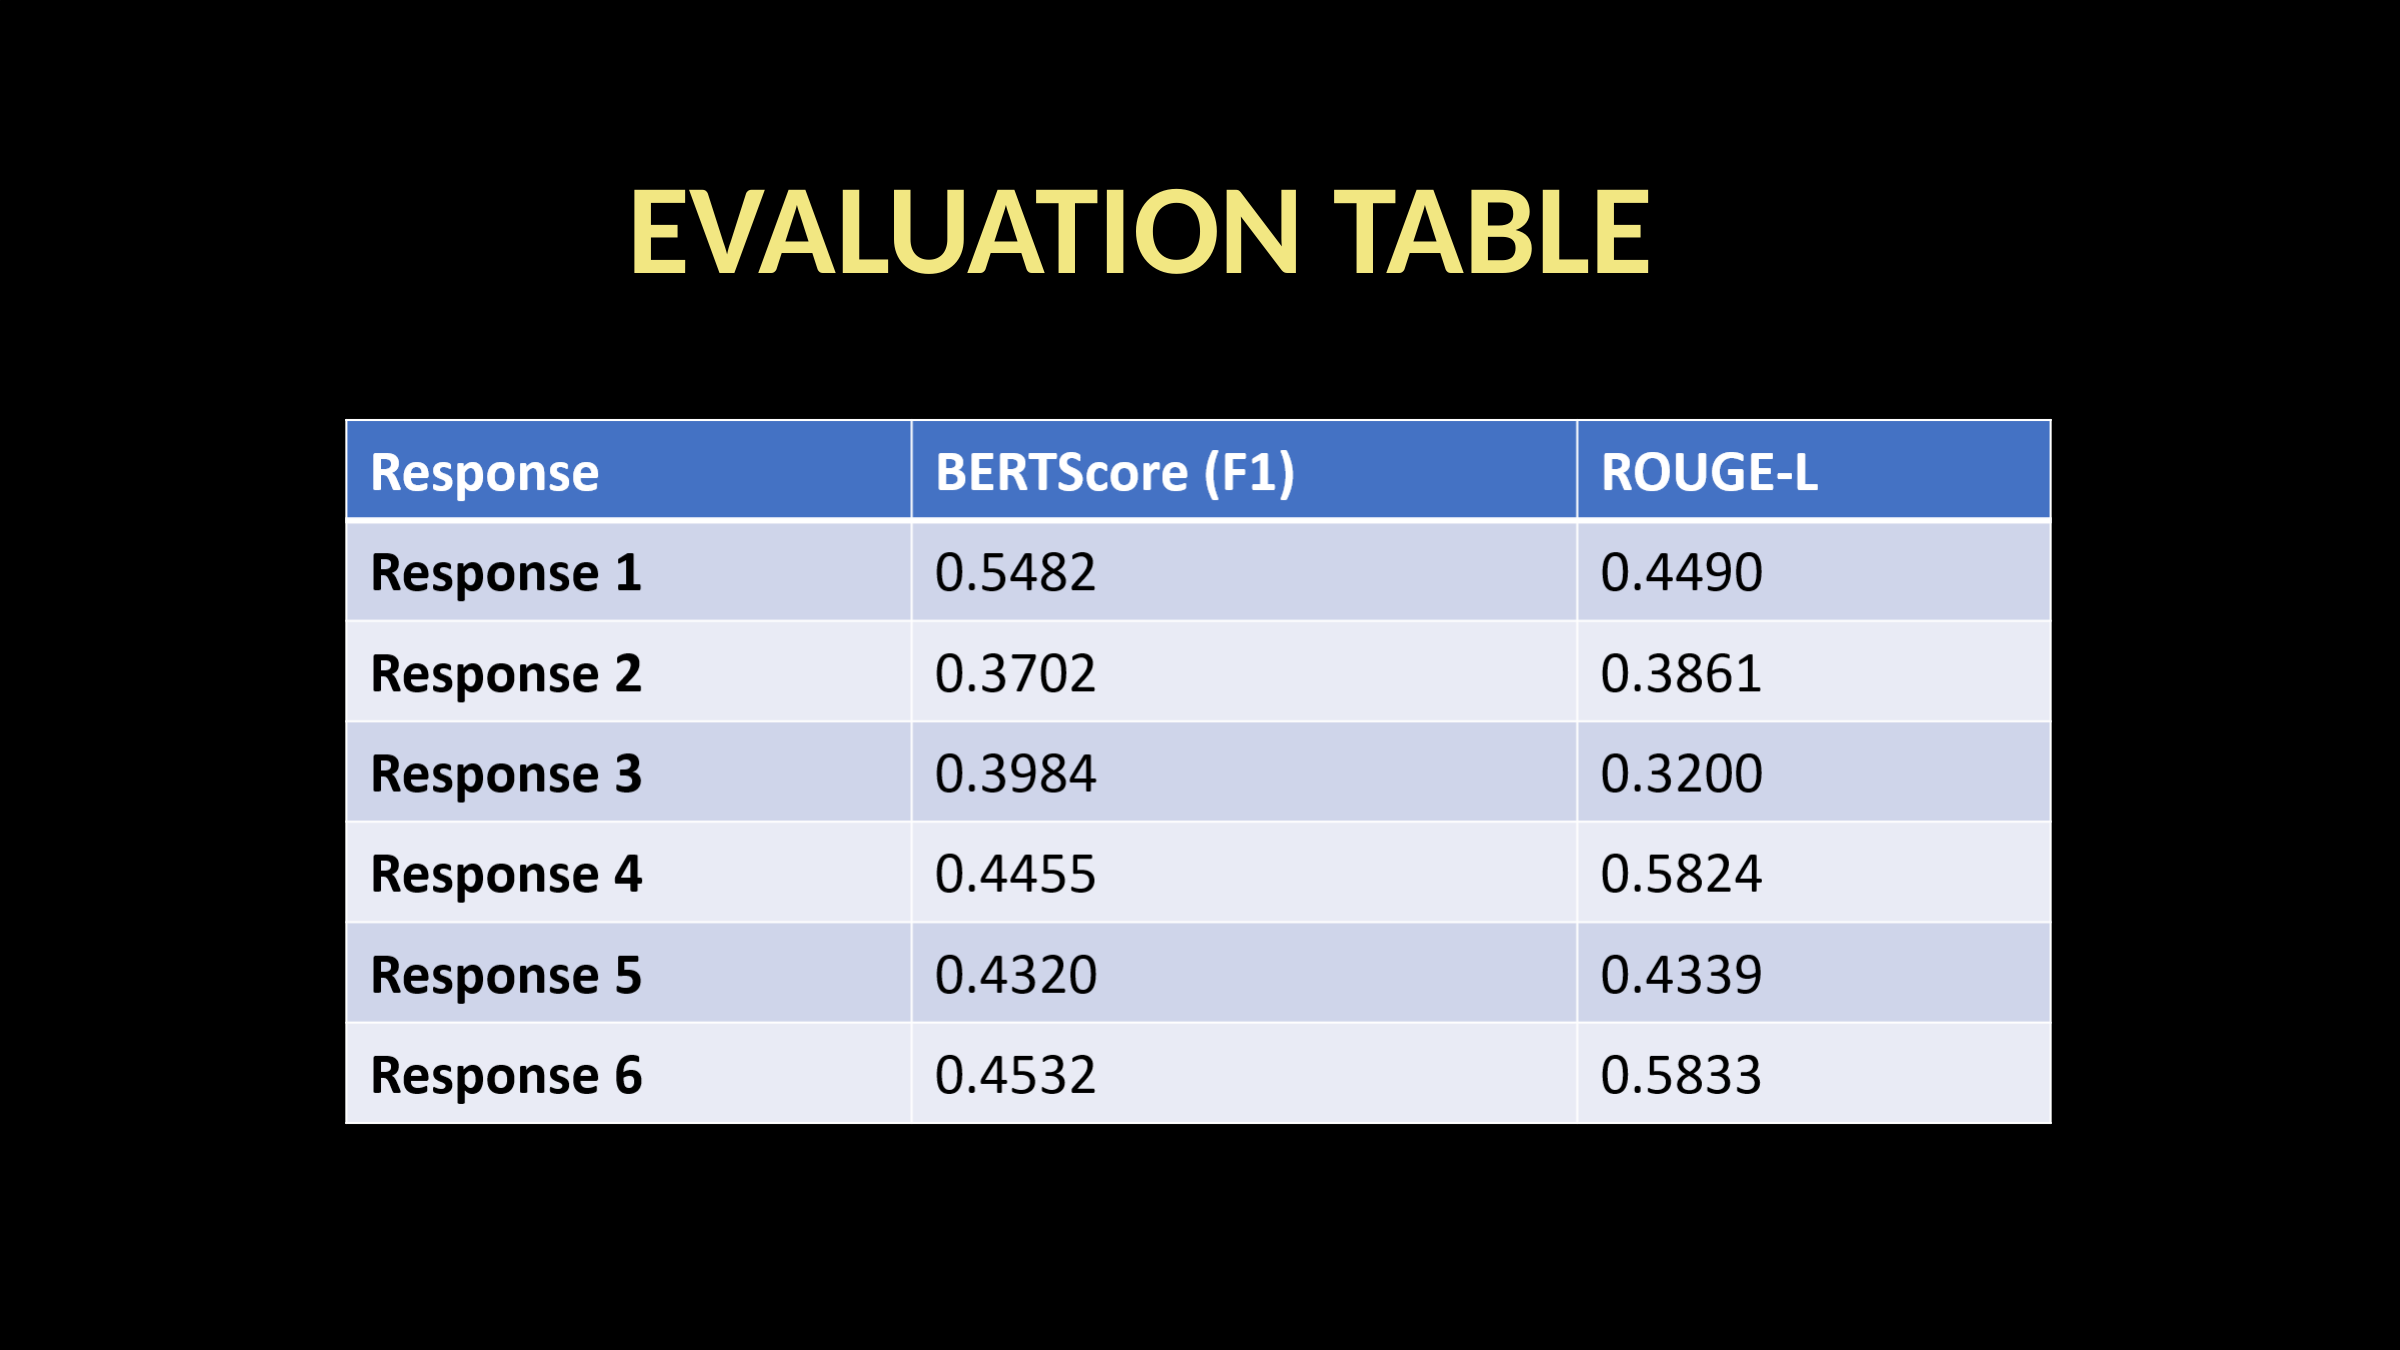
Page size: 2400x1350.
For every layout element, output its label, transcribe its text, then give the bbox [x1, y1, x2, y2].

picture [345, 417, 2055, 1143]
text_box EVALUATION TABLE [612, 137, 2020, 307]
